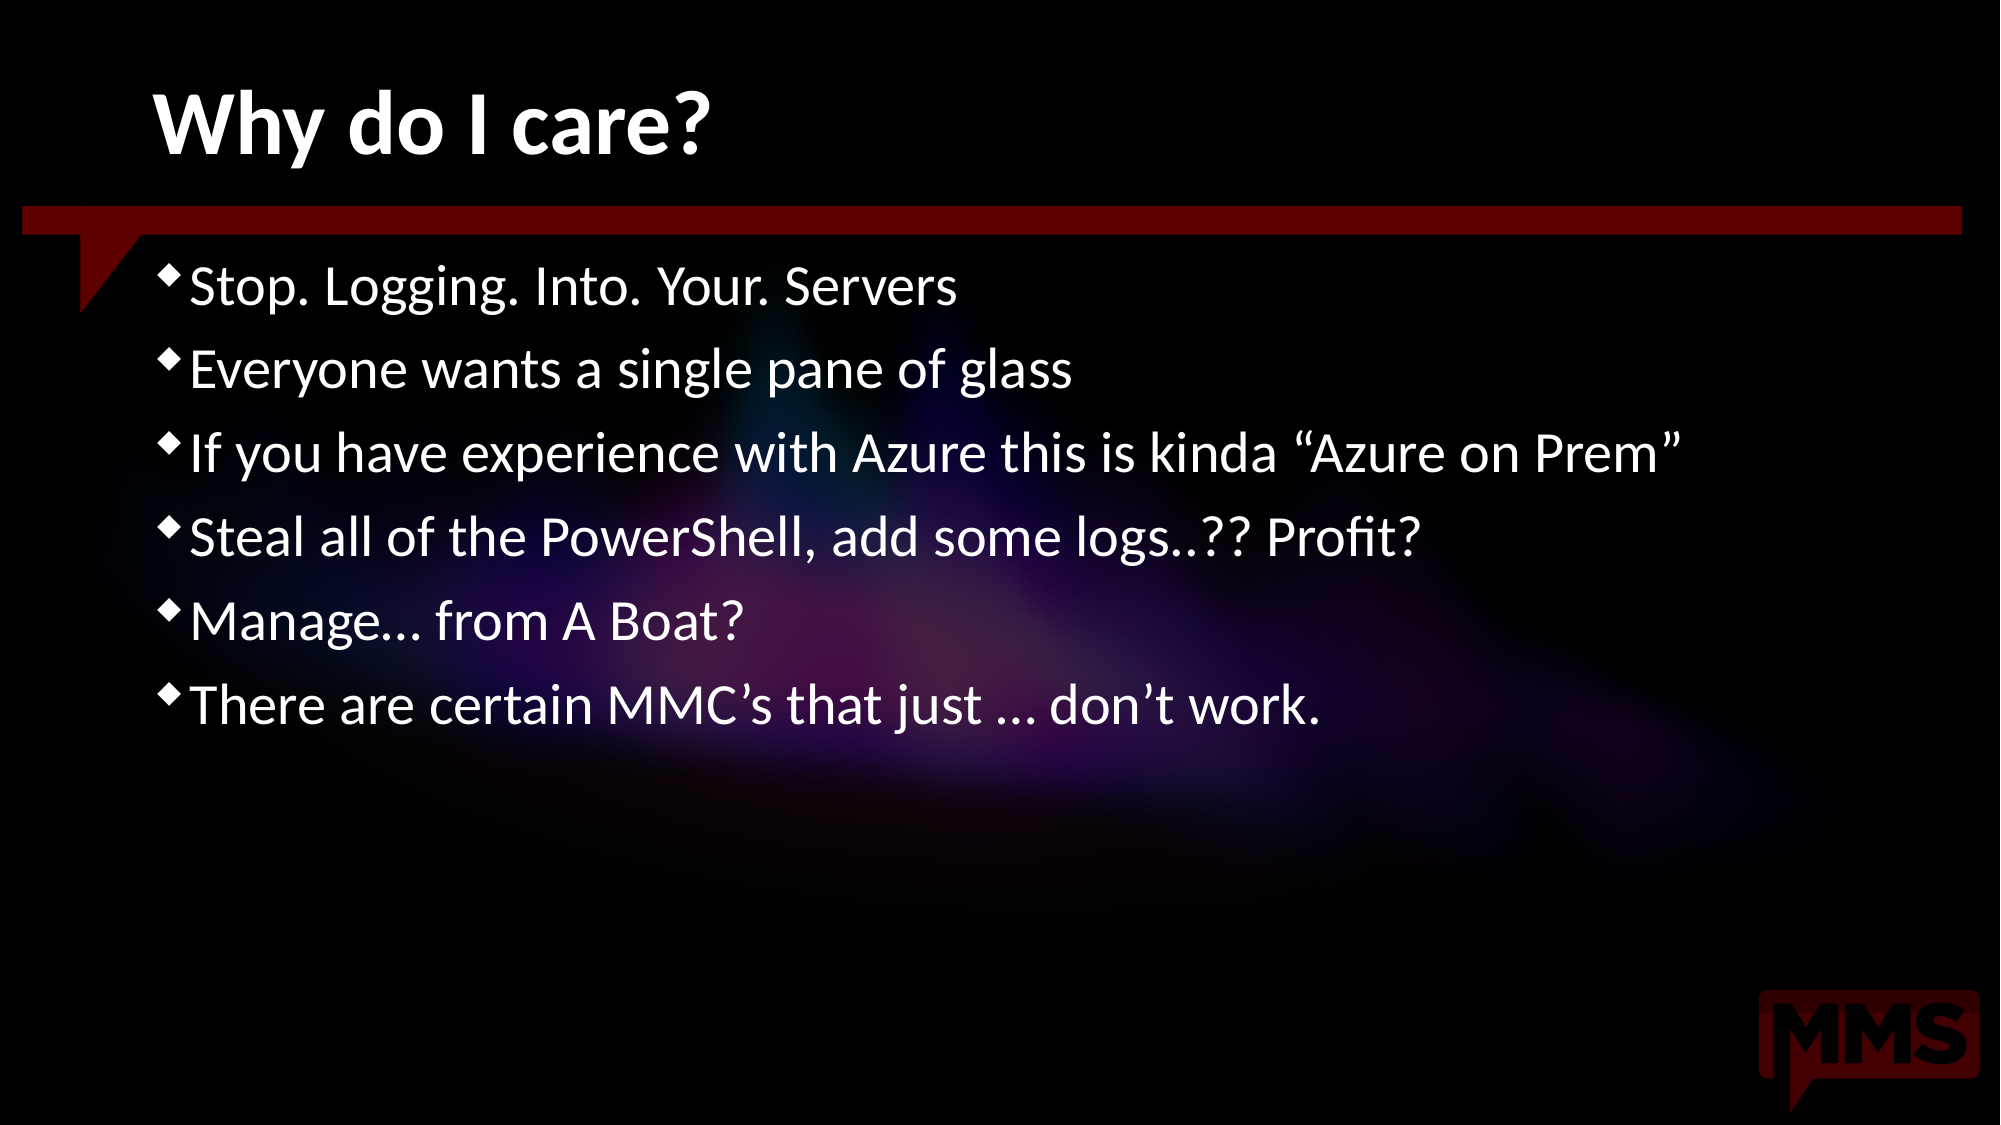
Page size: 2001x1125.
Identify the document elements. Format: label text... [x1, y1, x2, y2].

title Why do I care? [137, 59, 1863, 190]
list Stop. Logging. Into. Your. Servers Everyone wants a single pane of glass If you have experience with Azure this is kinda “Azure on Prem” Steal all of the PowerShell, add some logs..?? Profit? Manage… from A Boat? There are certain MMC’s that just … don’t work. [137, 247, 1863, 1014]
picture [0, 112, 2000, 1123]
